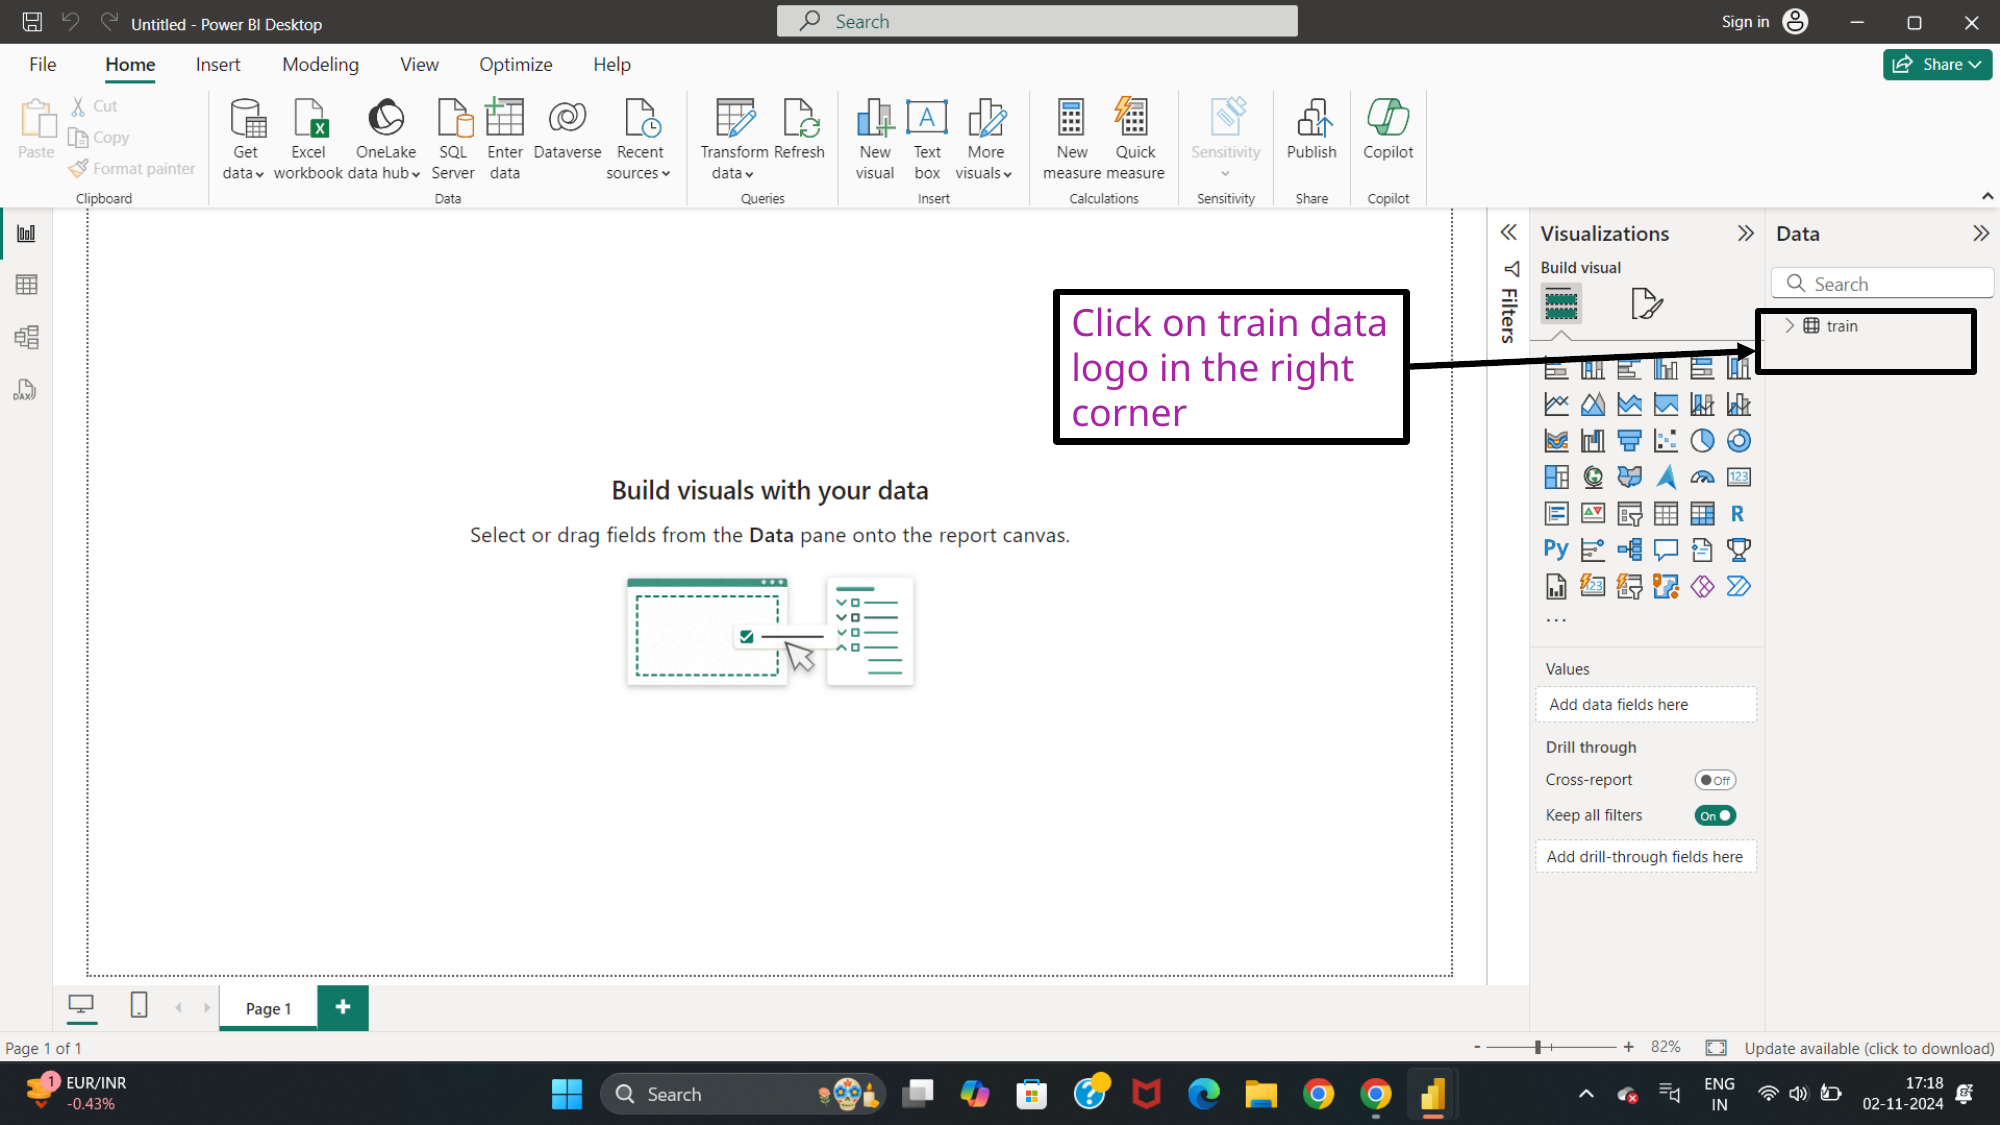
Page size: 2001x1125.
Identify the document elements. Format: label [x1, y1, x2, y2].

picture [0, 0, 2000, 1125]
text_box [1406, 350, 1757, 368]
